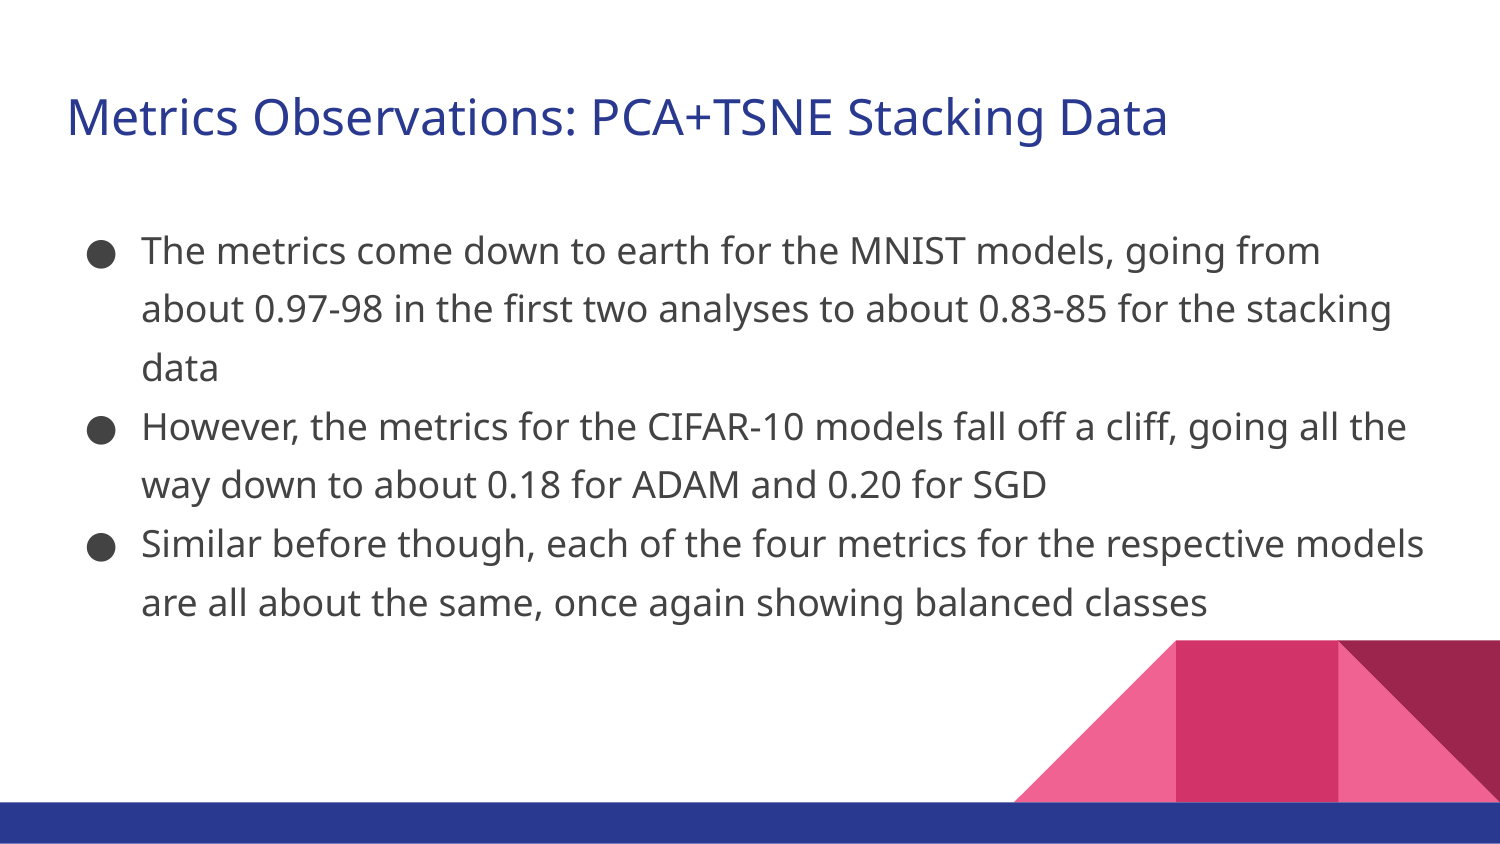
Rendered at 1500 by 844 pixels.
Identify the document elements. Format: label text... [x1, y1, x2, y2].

list The metrics come down to earth for the MNIST models, going from about 0.97-98 in the first two analyses to about 0.83-85 for the stacking data However, the metrics for the CIFAR-10 models fall off a cliff, going all the way down to about 0.18 for ADAM and 0.20 for SGD Similar before though, each of the four metrics for the respective models are all about the same, once again showing balanced classes [51, 201, 1449, 750]
title Metrics Observations: PCA+TSNE Stacking Data [51, 67, 1449, 167]
